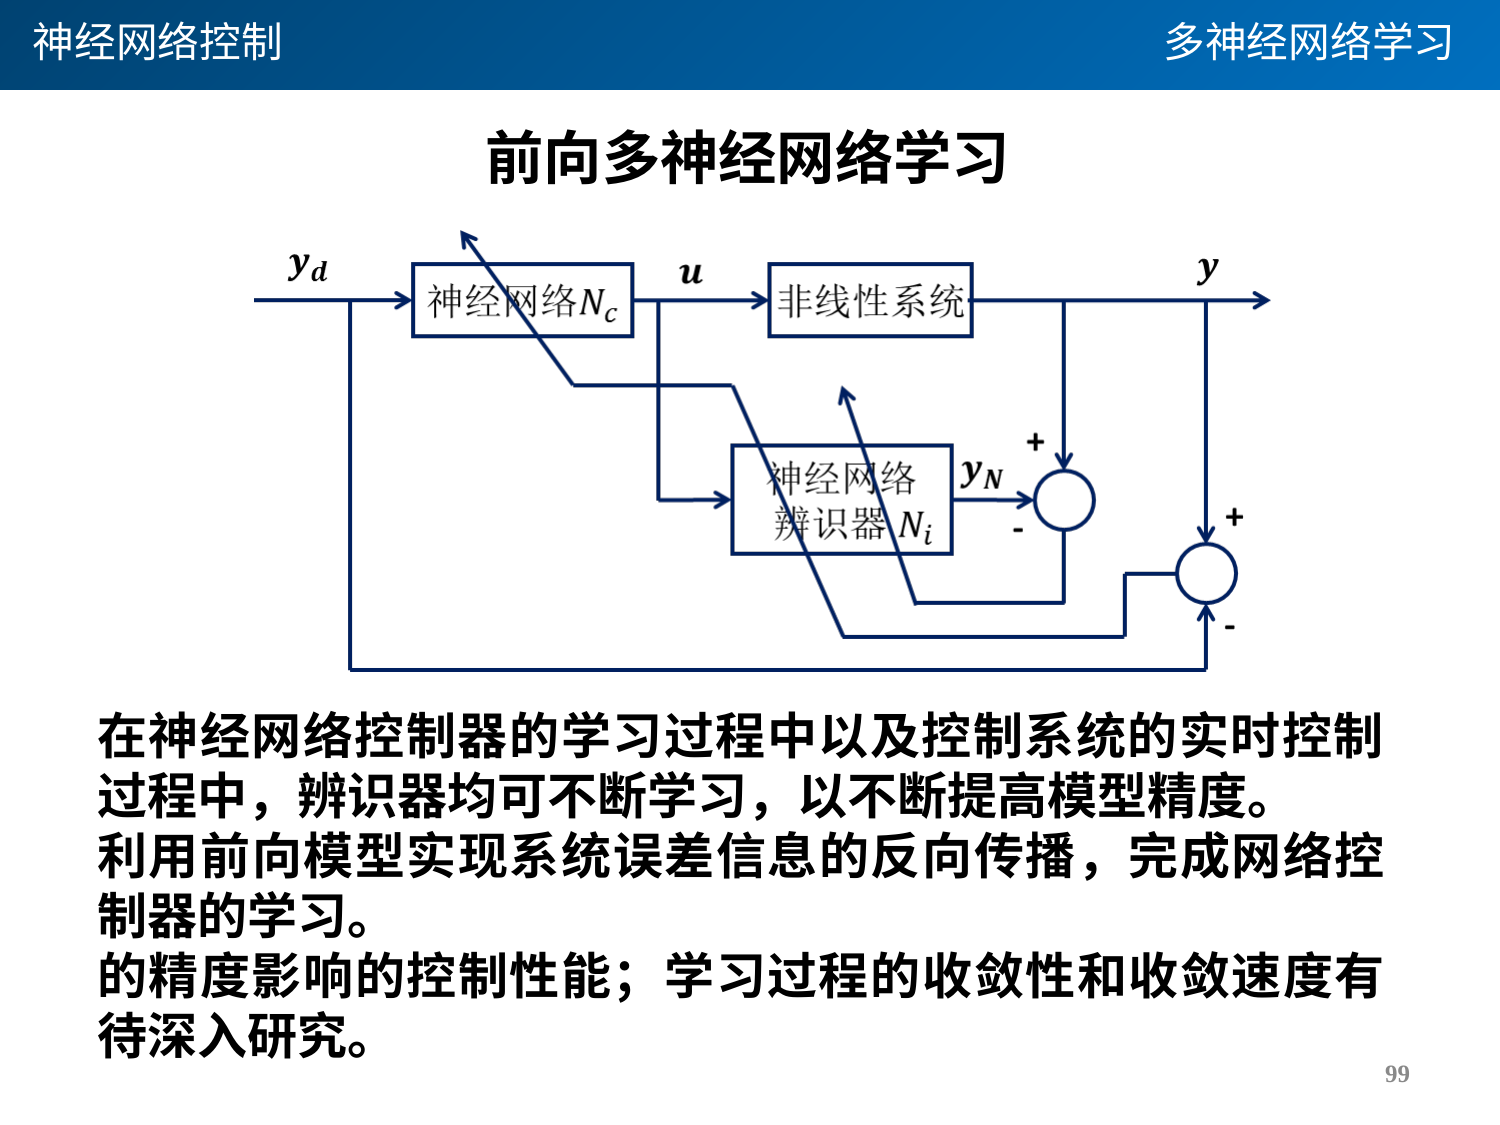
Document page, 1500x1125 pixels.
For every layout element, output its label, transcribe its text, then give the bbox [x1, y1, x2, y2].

text_box 前向多神经网络学习 [470, 114, 1025, 200]
picture [254, 211, 1291, 674]
list 神经网络控制 [17, 8, 313, 80]
slide_number 99 [1074, 1042, 1425, 1103]
list 多神经网络学习 [1104, 8, 1471, 80]
